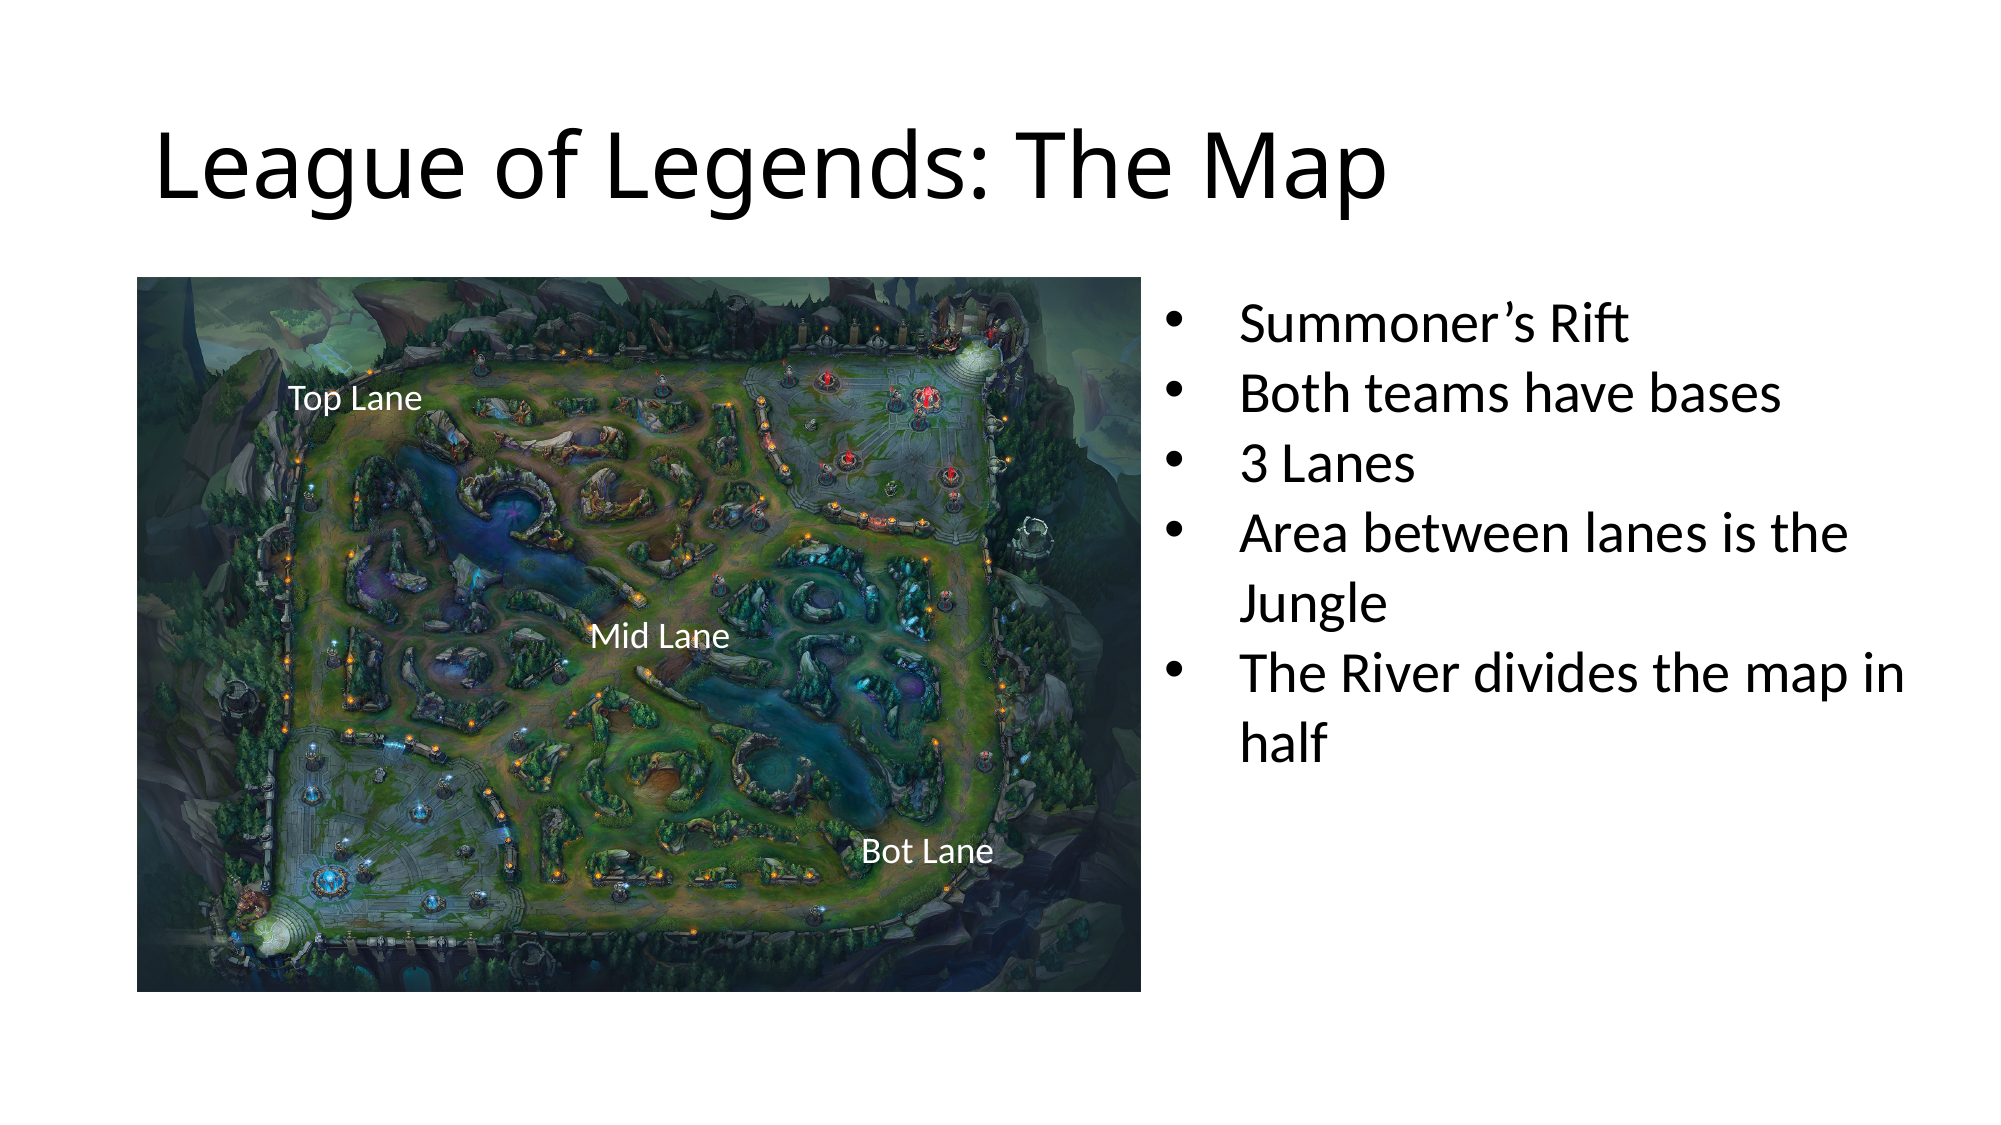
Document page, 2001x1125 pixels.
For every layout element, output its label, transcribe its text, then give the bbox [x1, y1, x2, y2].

text_box Summoner’s Rift Both teams have bases 3 Lanes Area between lanes is the Jungle The River divides the map in half [1149, 276, 1948, 782]
title League of Legends: The Map [137, 59, 1863, 278]
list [137, 277, 1141, 992]
